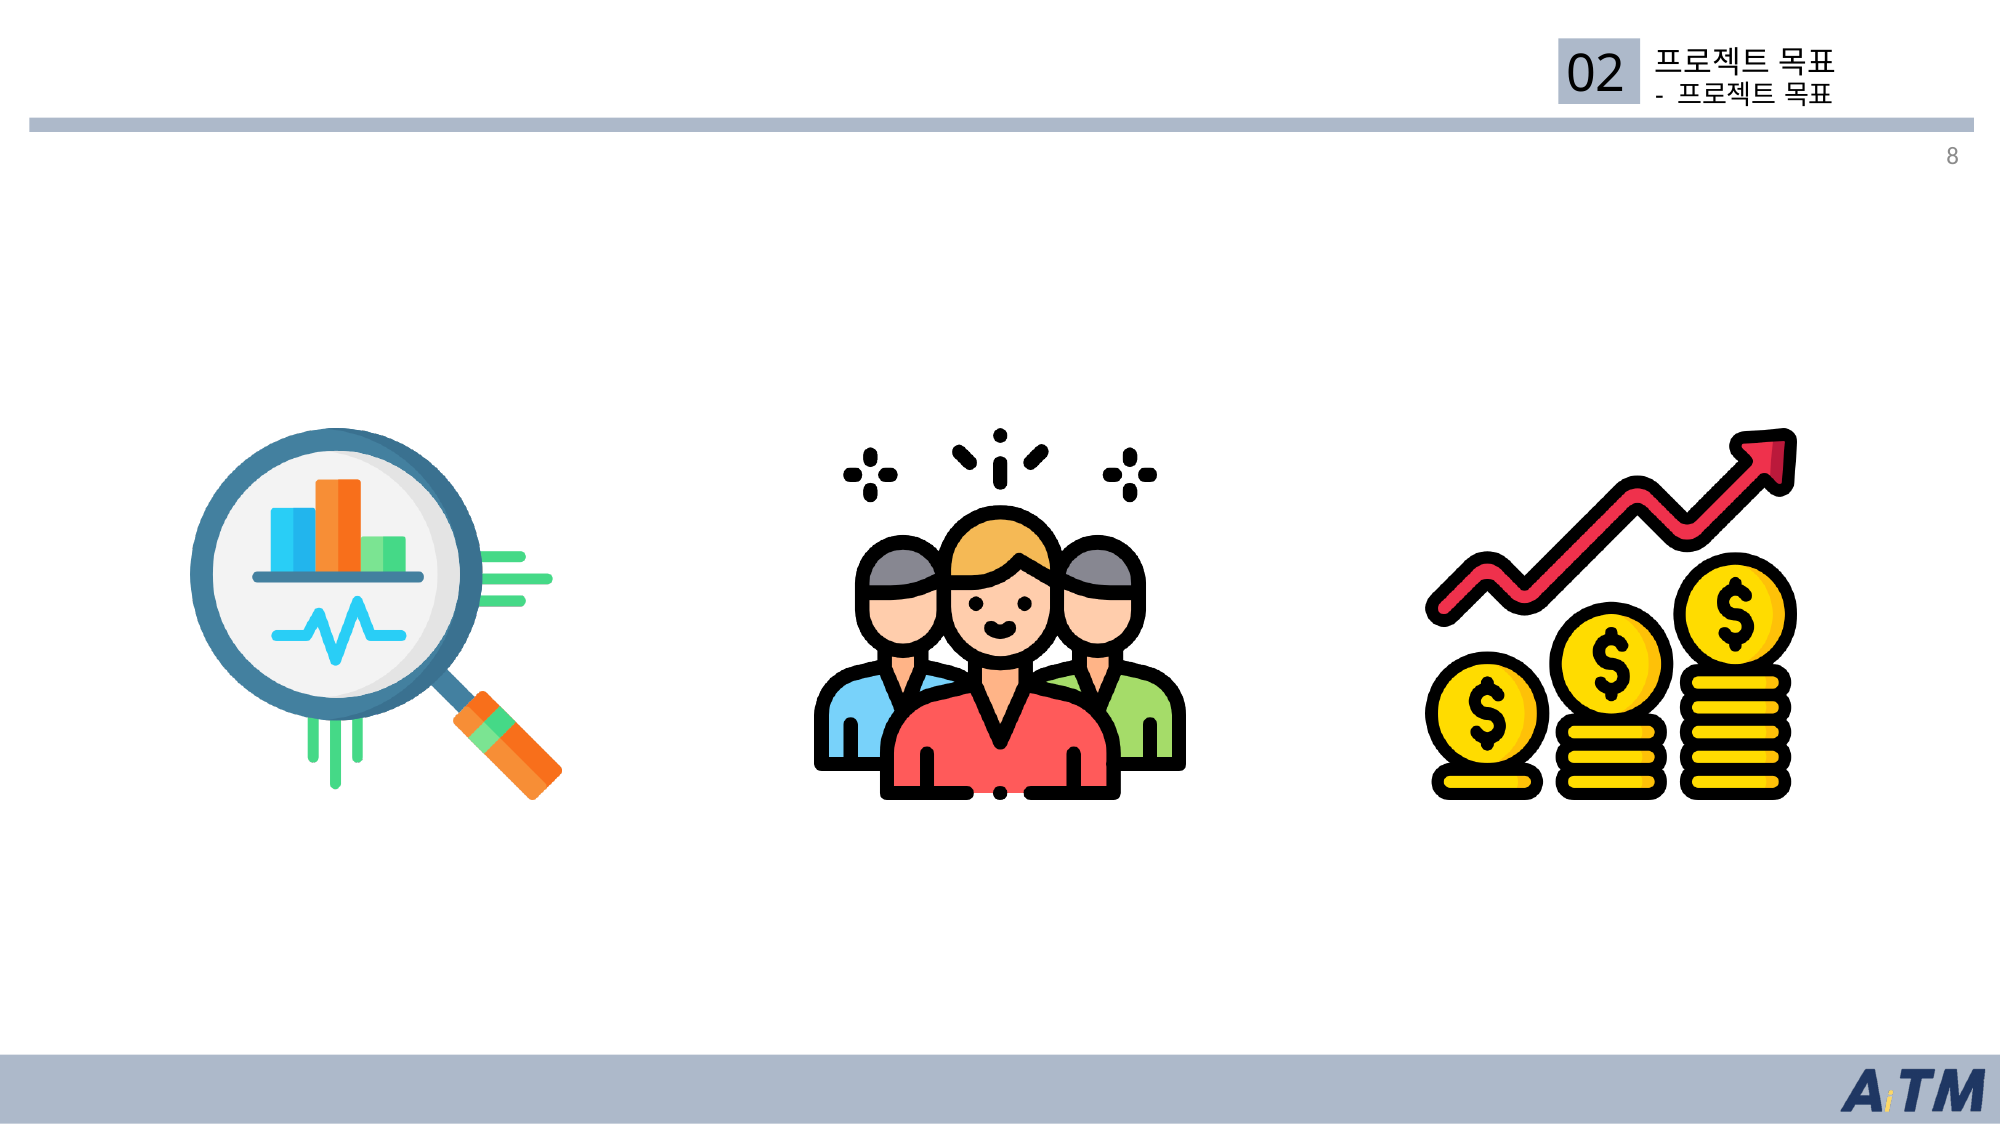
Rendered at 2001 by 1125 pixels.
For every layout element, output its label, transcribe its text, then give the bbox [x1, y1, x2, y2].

picture [1831, 1058, 1993, 1117]
text_box [28, 117, 1975, 133]
picture [190, 428, 562, 800]
text_box 프로젝트 목표 [1640, 34, 2000, 70]
text_box - 프로젝트 목표 [1640, 70, 2000, 118]
text_box 02 [1551, 32, 1659, 110]
picture [1425, 428, 1797, 800]
text_box [0, 1054, 2000, 1125]
picture [814, 428, 1186, 800]
text_box 8 [1523, 124, 1974, 185]
